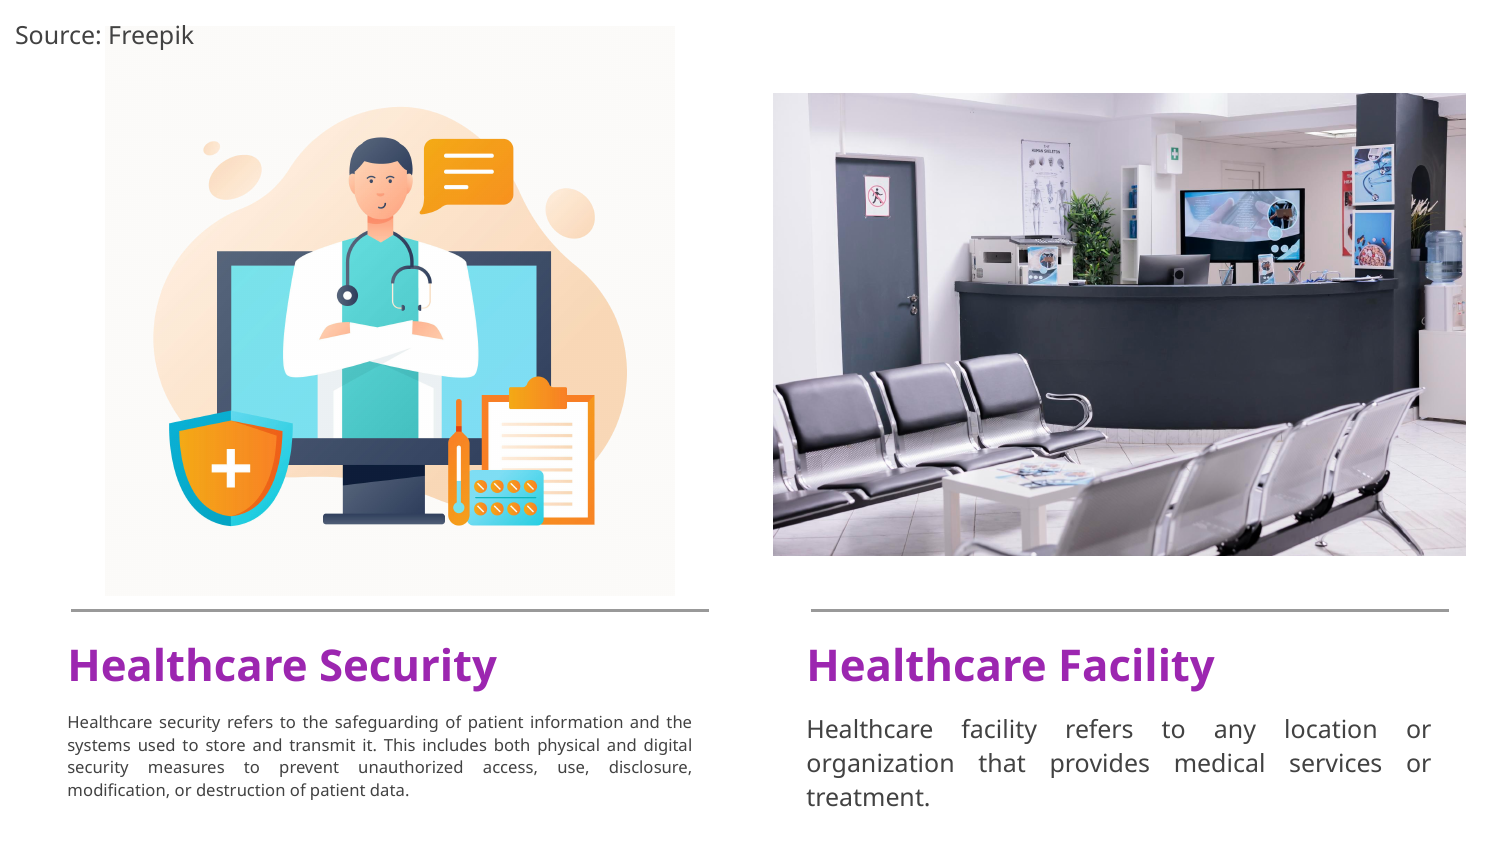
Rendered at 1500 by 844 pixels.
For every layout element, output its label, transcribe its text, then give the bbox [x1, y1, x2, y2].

text_box Source: Freepik [0, 0, 260, 65]
list Healthcare security refers to the safeguarding of patient information and the systems used to store and transmit it. This includes both physical and digital security measures to prevent unauthorized access, use, disclosure, modification, or destruction of patient data. [52, 693, 709, 799]
list Healthcare facility refers to any location or organization that provides medical services or treatment. [791, 693, 1448, 799]
list Healthcare Facility [791, 618, 1448, 693]
picture [105, 26, 675, 596]
picture [773, 93, 1467, 556]
list Healthcare Security [52, 618, 709, 693]
